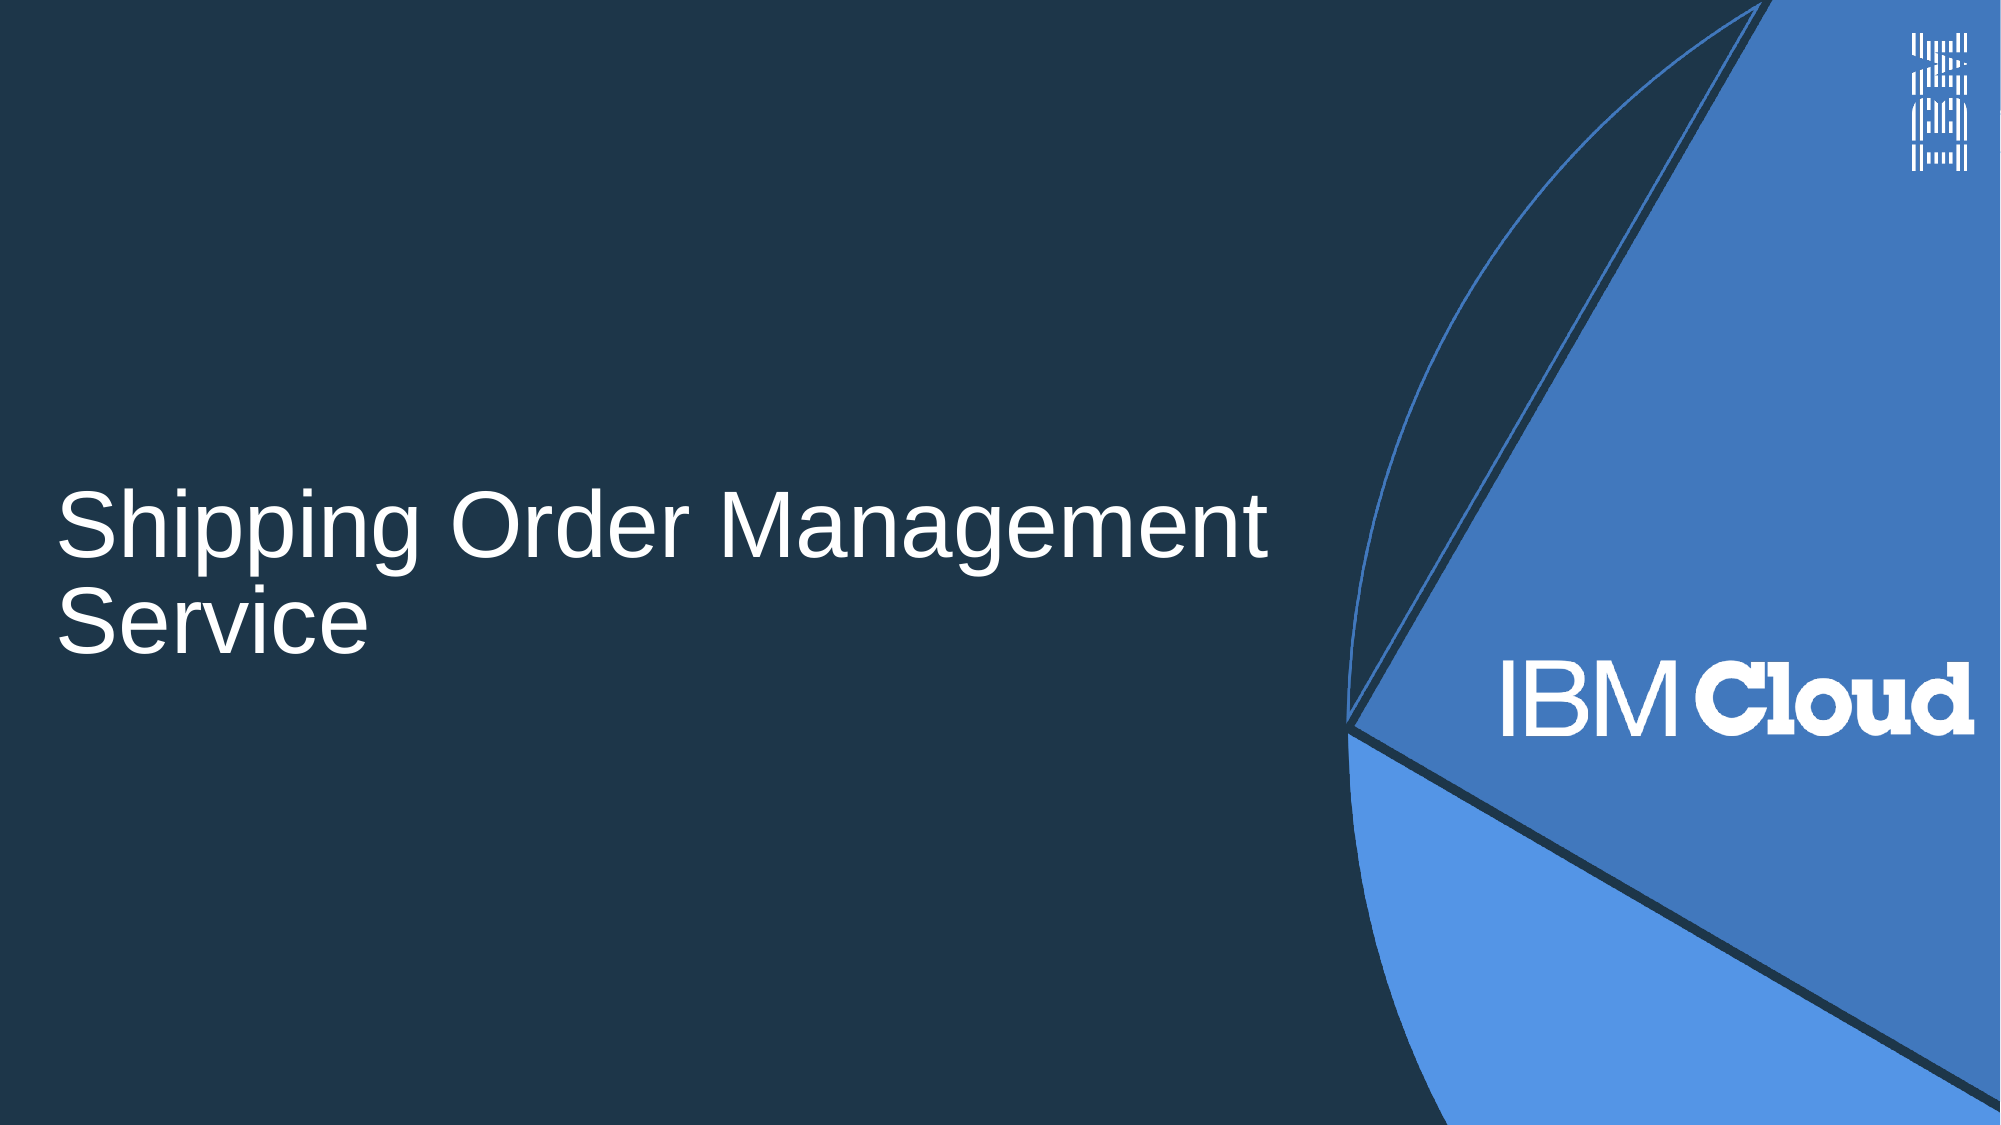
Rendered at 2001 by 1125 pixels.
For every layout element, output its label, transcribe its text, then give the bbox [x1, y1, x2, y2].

picture [1346, 0, 2001, 1125]
slide_number 70 [1867, 1056, 1955, 1117]
title Shipping Order Management Service [55, 470, 1354, 674]
